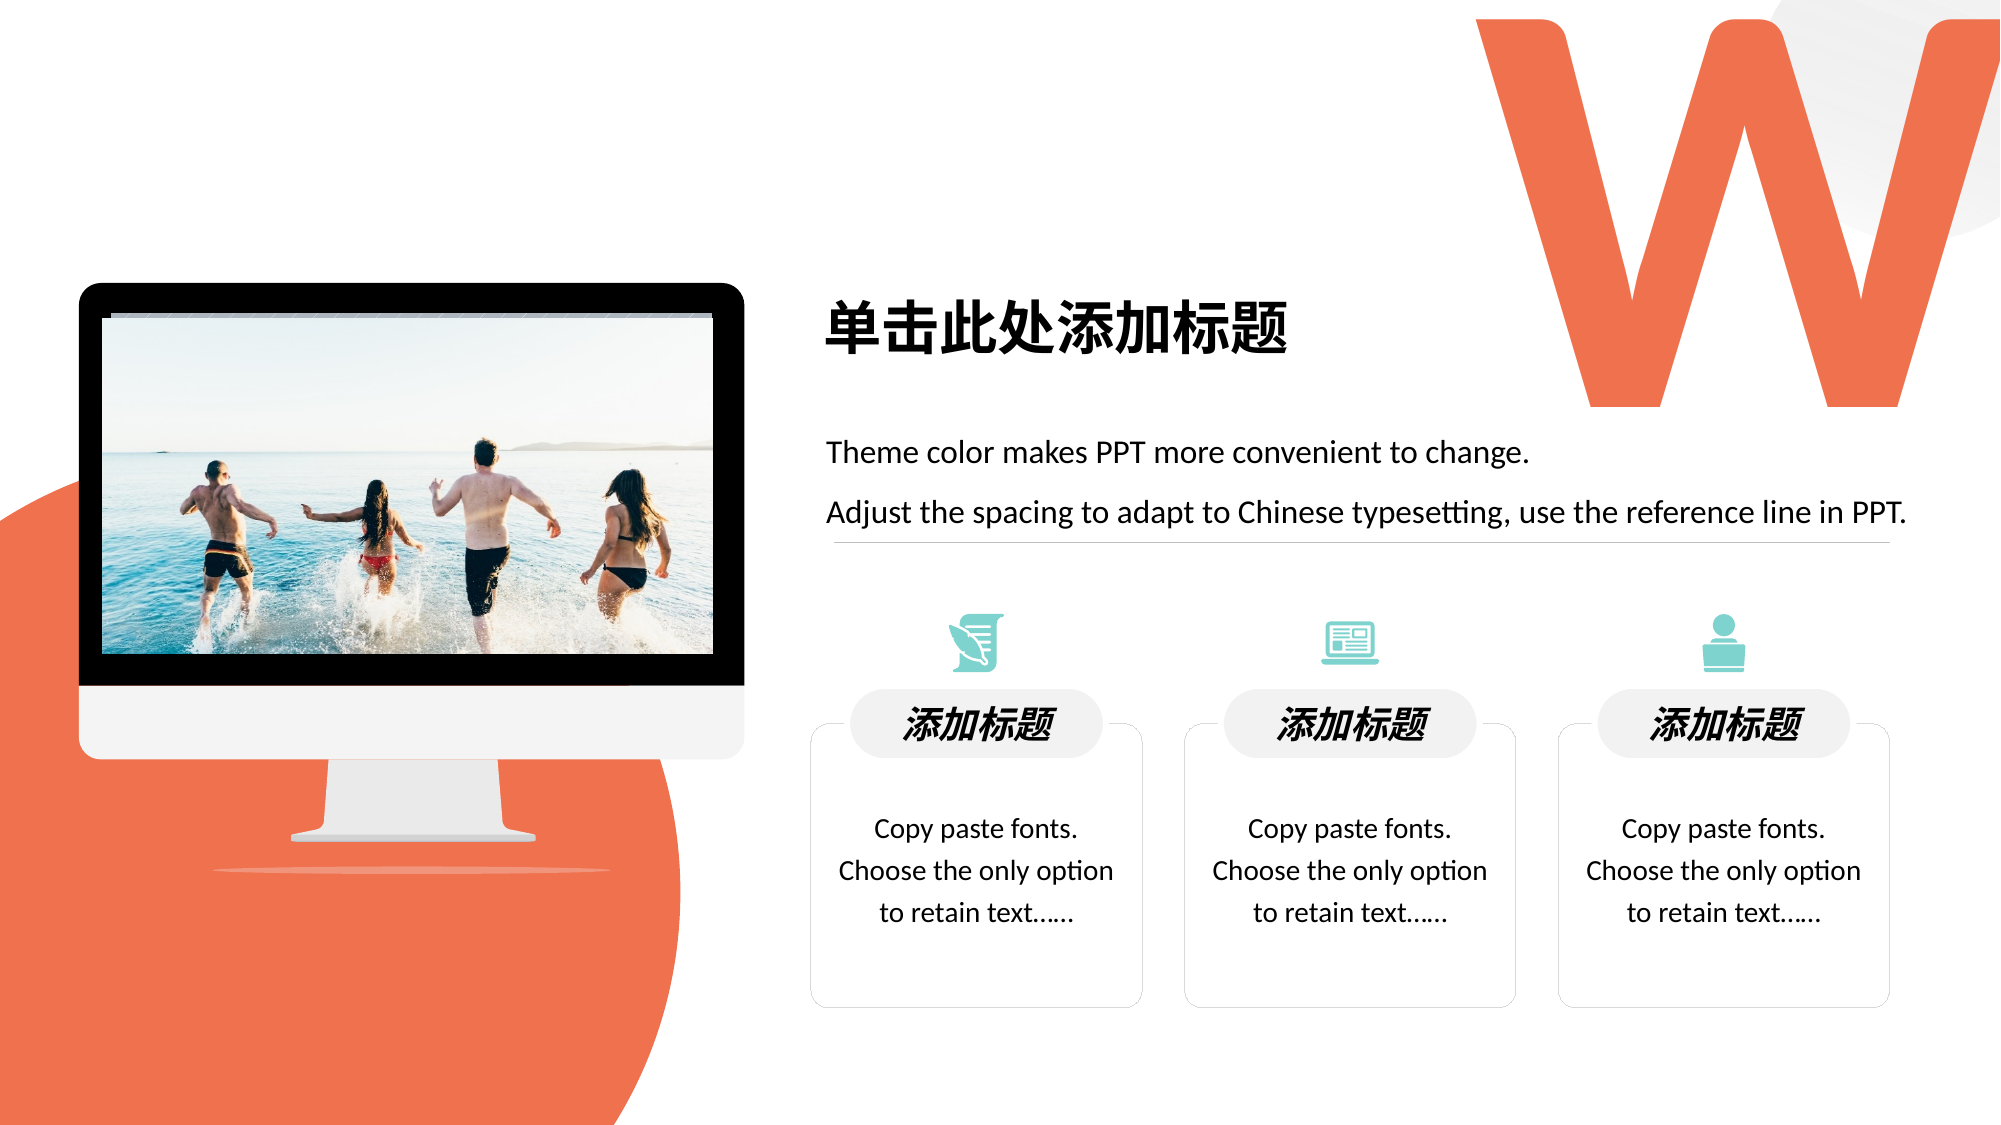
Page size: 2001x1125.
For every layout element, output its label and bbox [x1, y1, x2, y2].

text_box [0, 0, 2000, 1125]
picture [102, 318, 713, 654]
